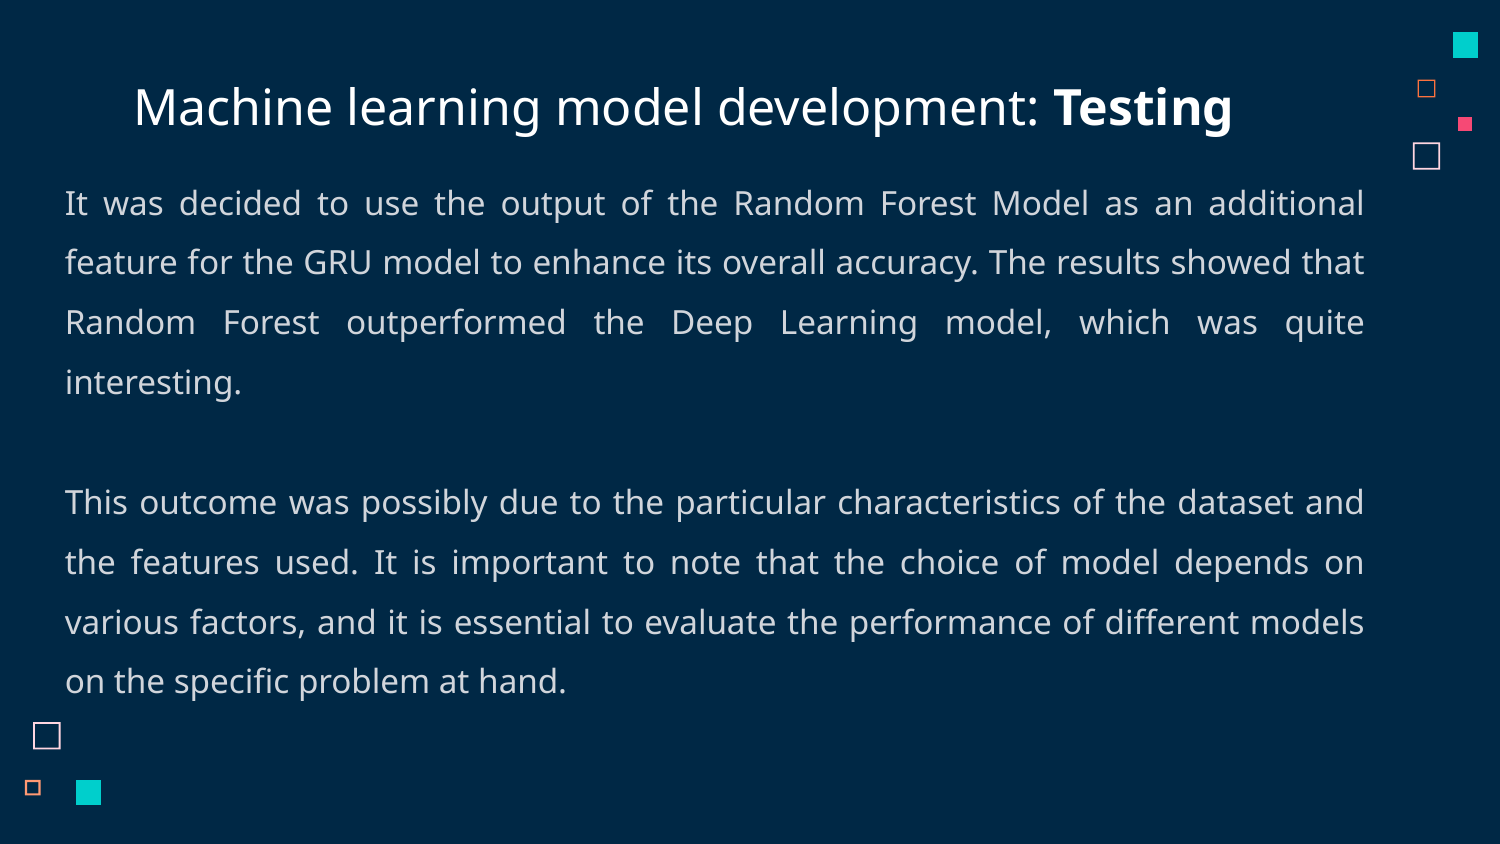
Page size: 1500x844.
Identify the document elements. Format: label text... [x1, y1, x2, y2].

text_box It was decided to use the output of the Random Forest Model as an additional feature for the GRU model to enhance its overall accuracy. The results showed that Random Forest outperformed the Deep Learning model, which was quite interesting. This outcome was possibly due to the particular characteristics of the dataset and the features used. It is important to note that the choice of model depends on various factors, and it is essential to evaluate the performance of different models on the specific problem at hand. [50, 154, 1382, 708]
title Machine learning model development: Testing [118, 60, 1382, 154]
